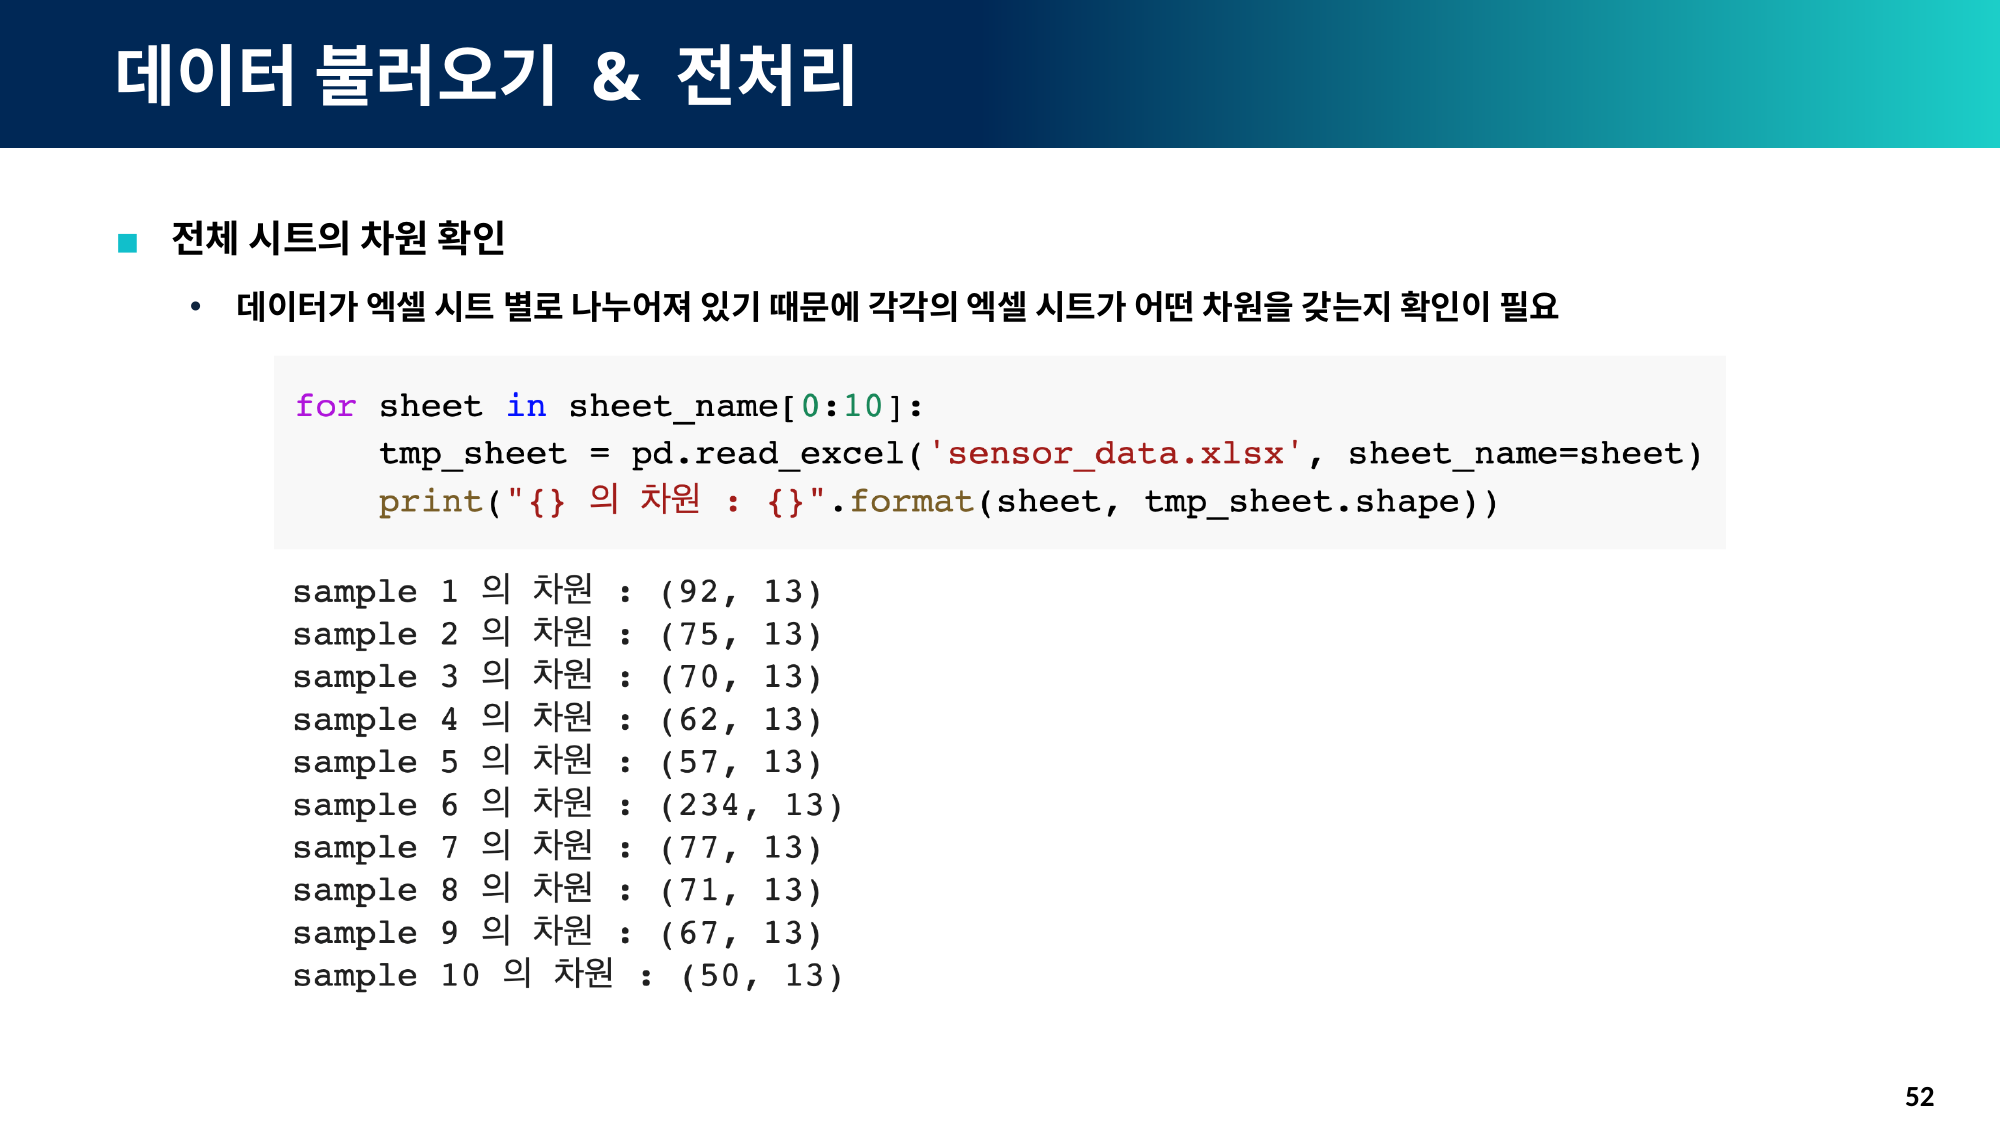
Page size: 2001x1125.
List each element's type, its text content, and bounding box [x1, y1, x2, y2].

slide_number 52 [1514, 1065, 1950, 1125]
picture [274, 355, 1726, 1009]
list 전체 시트의 차원 확인 데이터가 엑셀 시트 별로 나누어져 있기 때문에 각각의 엑셀 시트가 어떤 차원을 갖는지 확인이 필요 [99, 184, 1900, 1024]
title 데이터 불러오기 & 전처리 [99, 0, 1900, 148]
